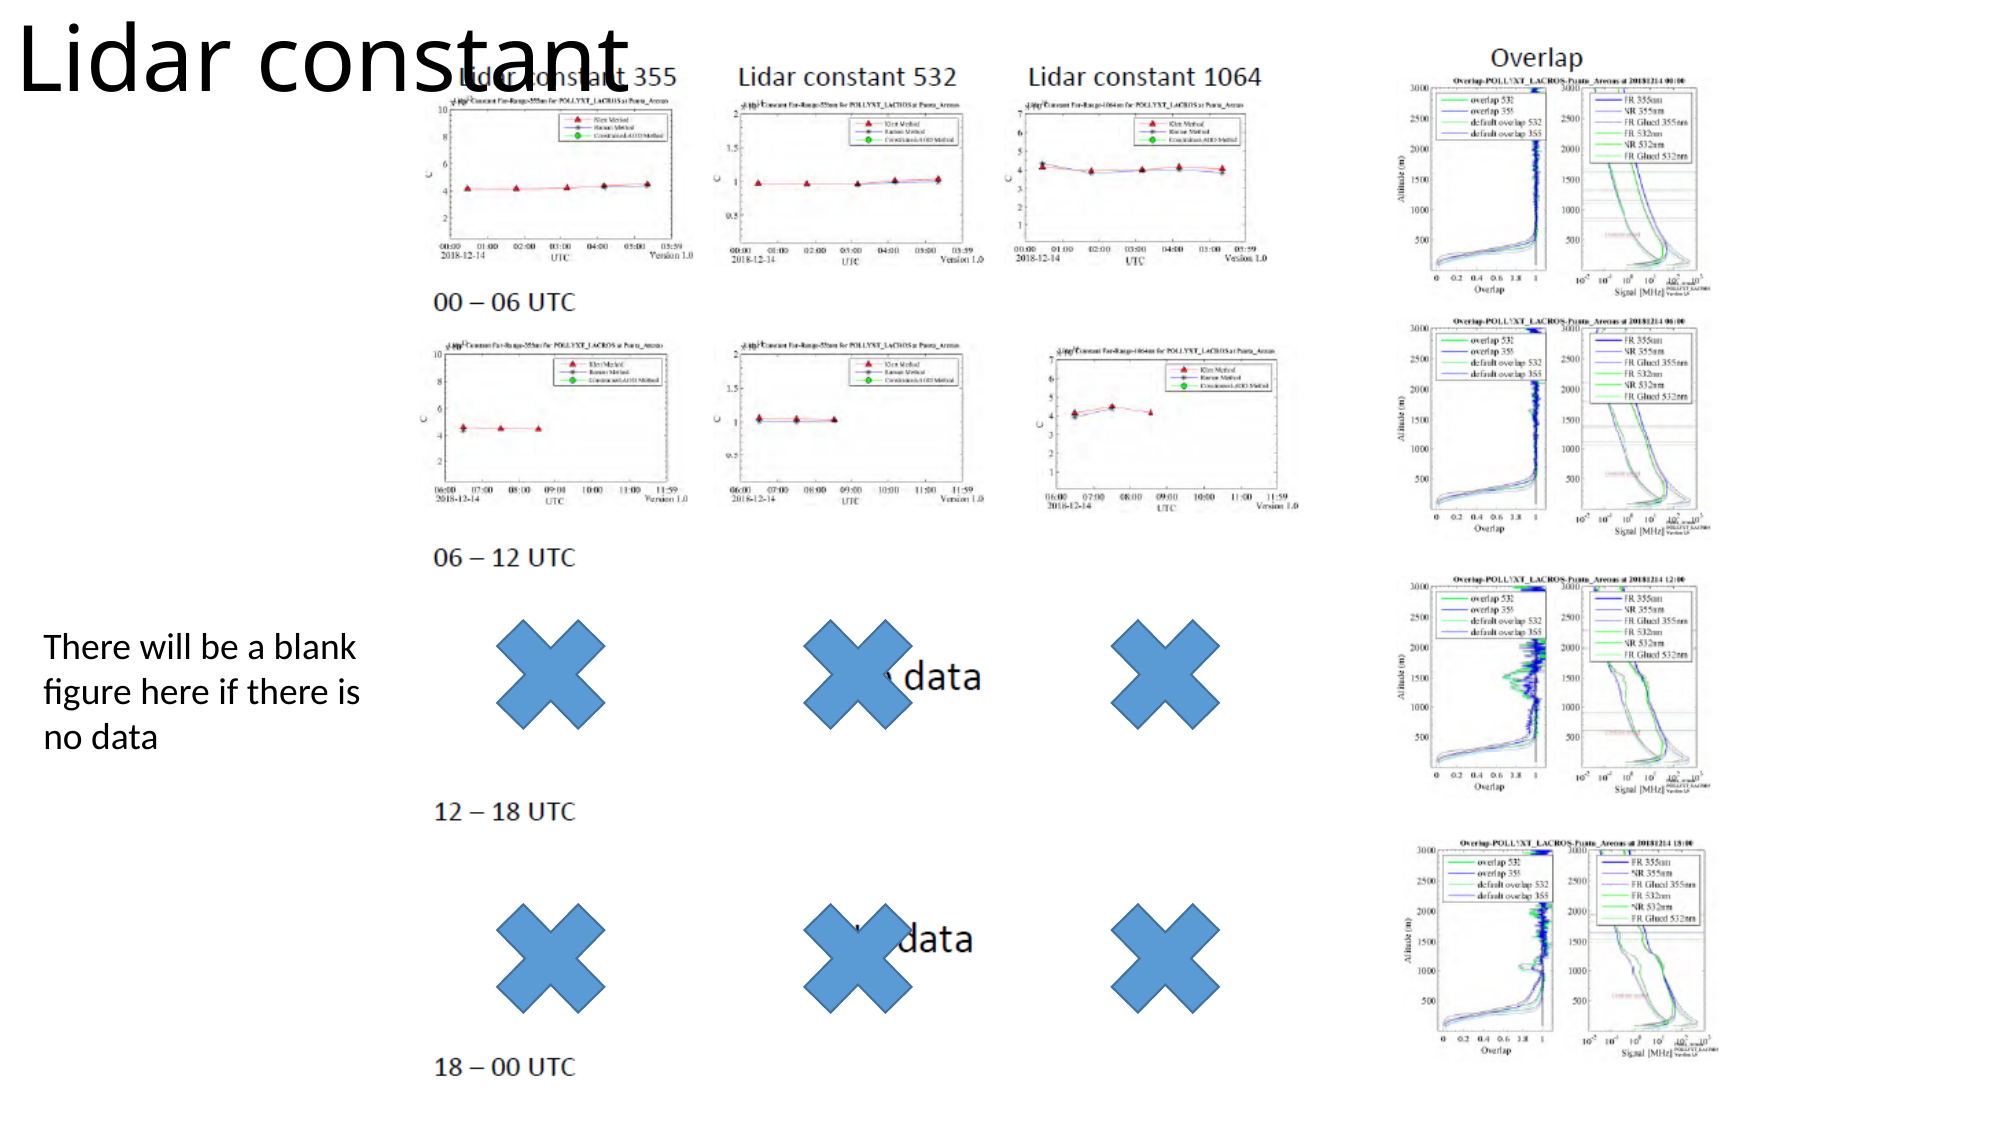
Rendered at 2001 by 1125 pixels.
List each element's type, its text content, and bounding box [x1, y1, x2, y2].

title Lidar constant [0, 0, 1725, 170]
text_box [387, 42, 1761, 1098]
text_box There will be a blank figure here if there is no data [28, 614, 387, 764]
